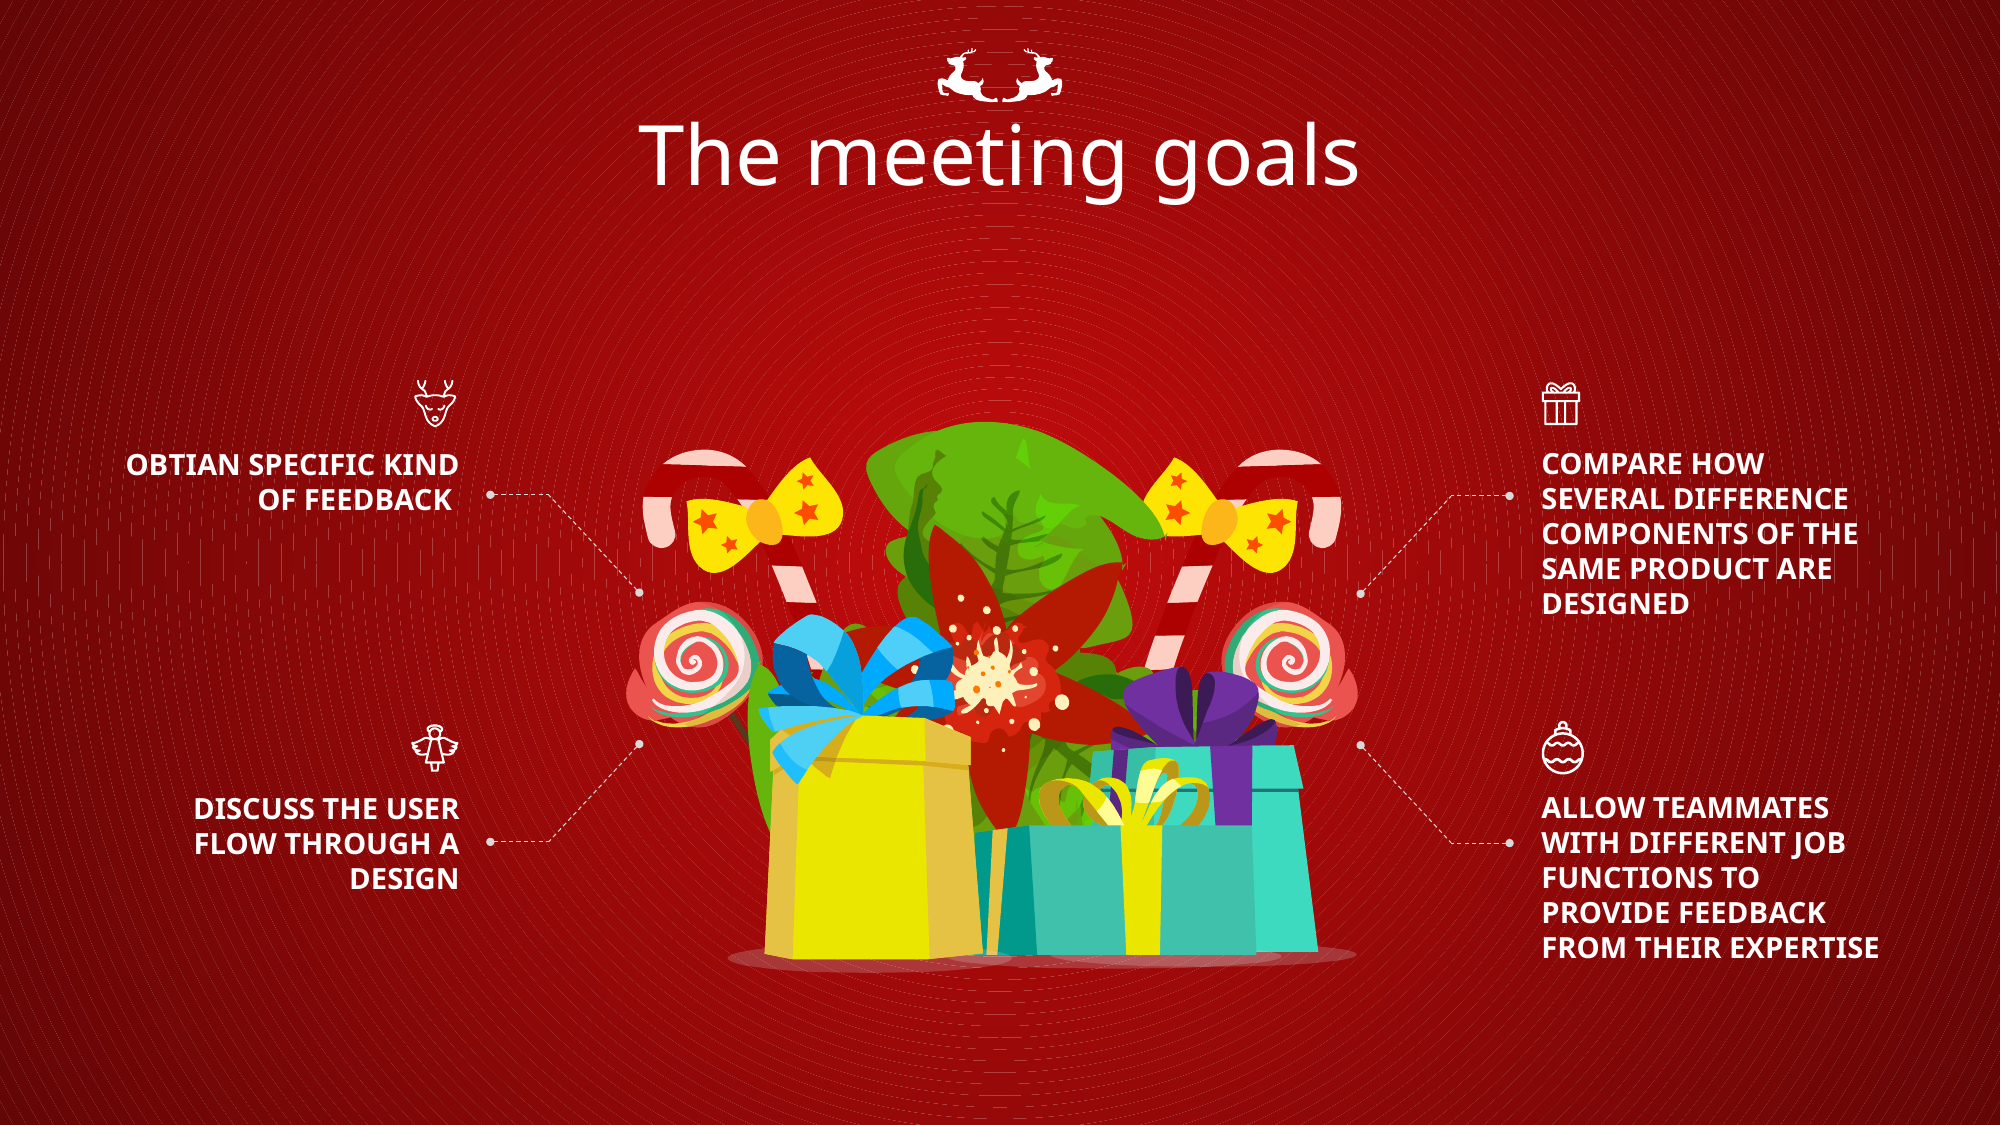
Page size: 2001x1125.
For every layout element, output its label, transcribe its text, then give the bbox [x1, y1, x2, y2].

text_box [610, 419, 1375, 973]
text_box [490, 744, 640, 842]
text_box [1541, 720, 1584, 775]
text_box [1541, 382, 1581, 426]
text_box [1360, 495, 1510, 594]
text_box OBTIAN SPECIFIC KIND OF FEEDBACK [102, 438, 475, 524]
text_box [411, 724, 459, 772]
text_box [414, 380, 456, 428]
text_box COMPARE HOW SEVERAL DIFFERENCE COMPONENTS OF THE SAME PRODUCT ARE DESIGNED [1526, 437, 1899, 628]
text_box ALLOW TEAMMATES WITH DIFFERENT JOB FUNCTIONS TO PROVIDE FEEDBACK FROM THEIR EXPERTISE [1526, 781, 1899, 972]
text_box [490, 494, 640, 593]
text_box The meeting goals [288, 95, 1712, 210]
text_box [937, 48, 1063, 103]
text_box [1360, 745, 1510, 844]
text_box DISCUSS THE USER FLOW THROUGH A DESIGN [102, 783, 475, 903]
